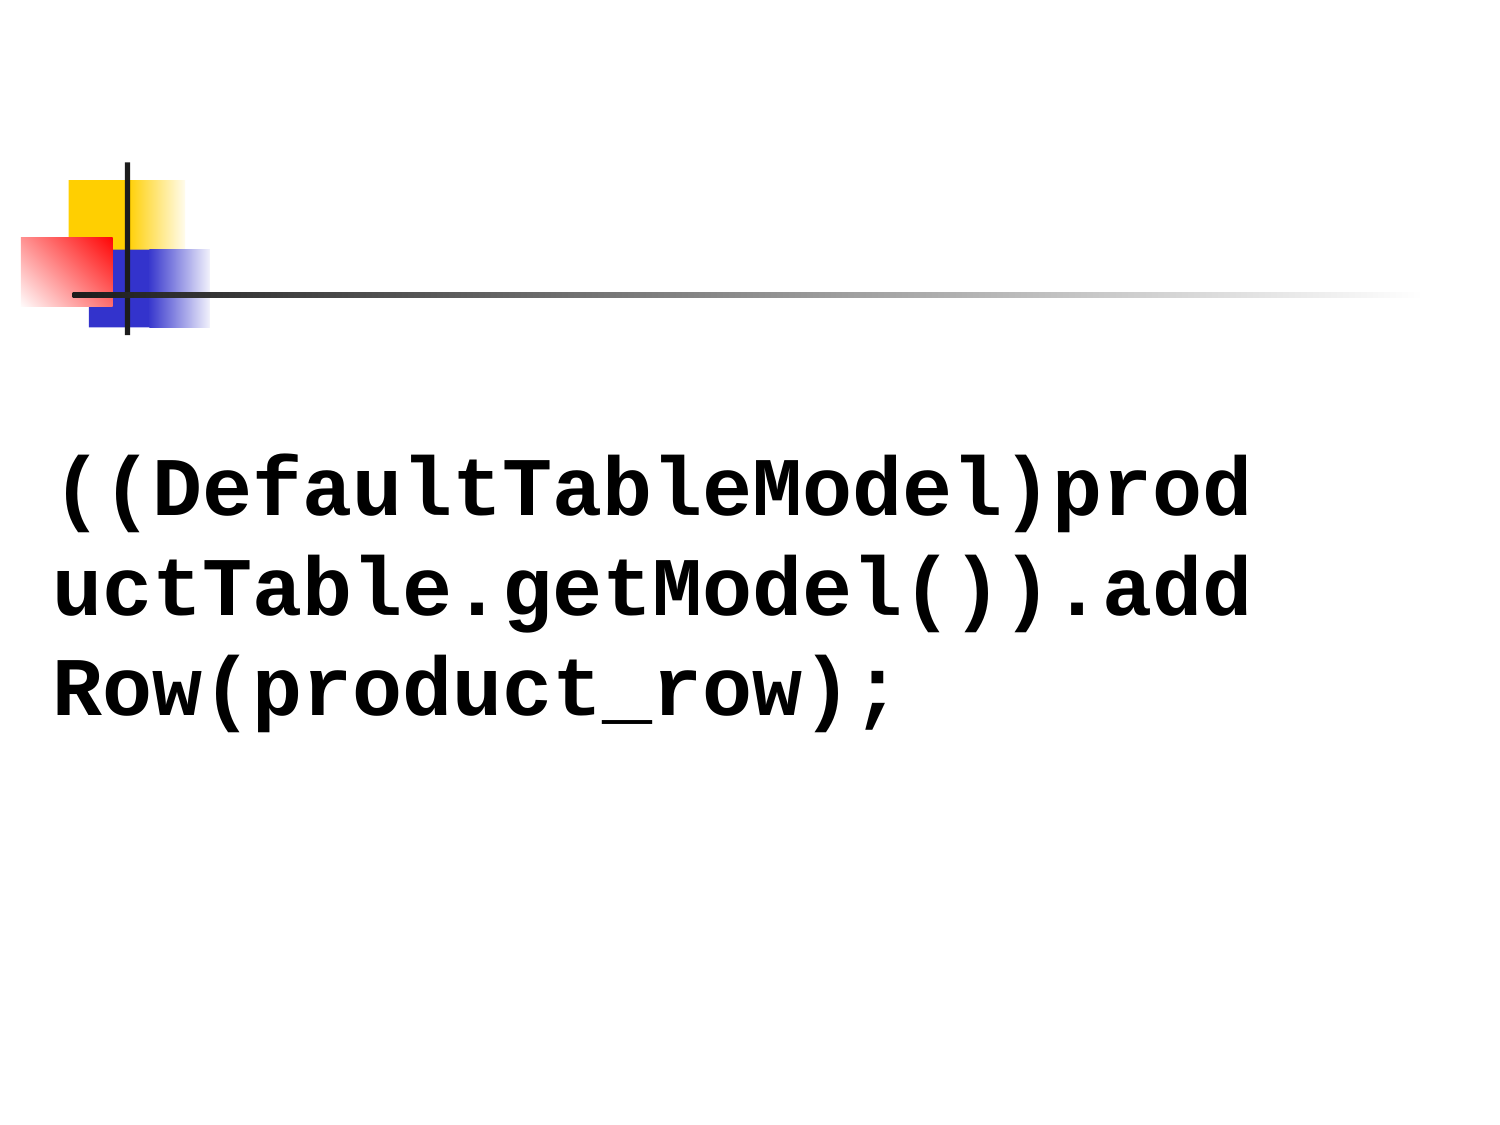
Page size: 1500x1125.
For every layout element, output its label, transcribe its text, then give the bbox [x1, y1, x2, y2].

text_box ((DefaultTableModel)productTable.getModel()).addRow(product_row); [37, 425, 1313, 740]
